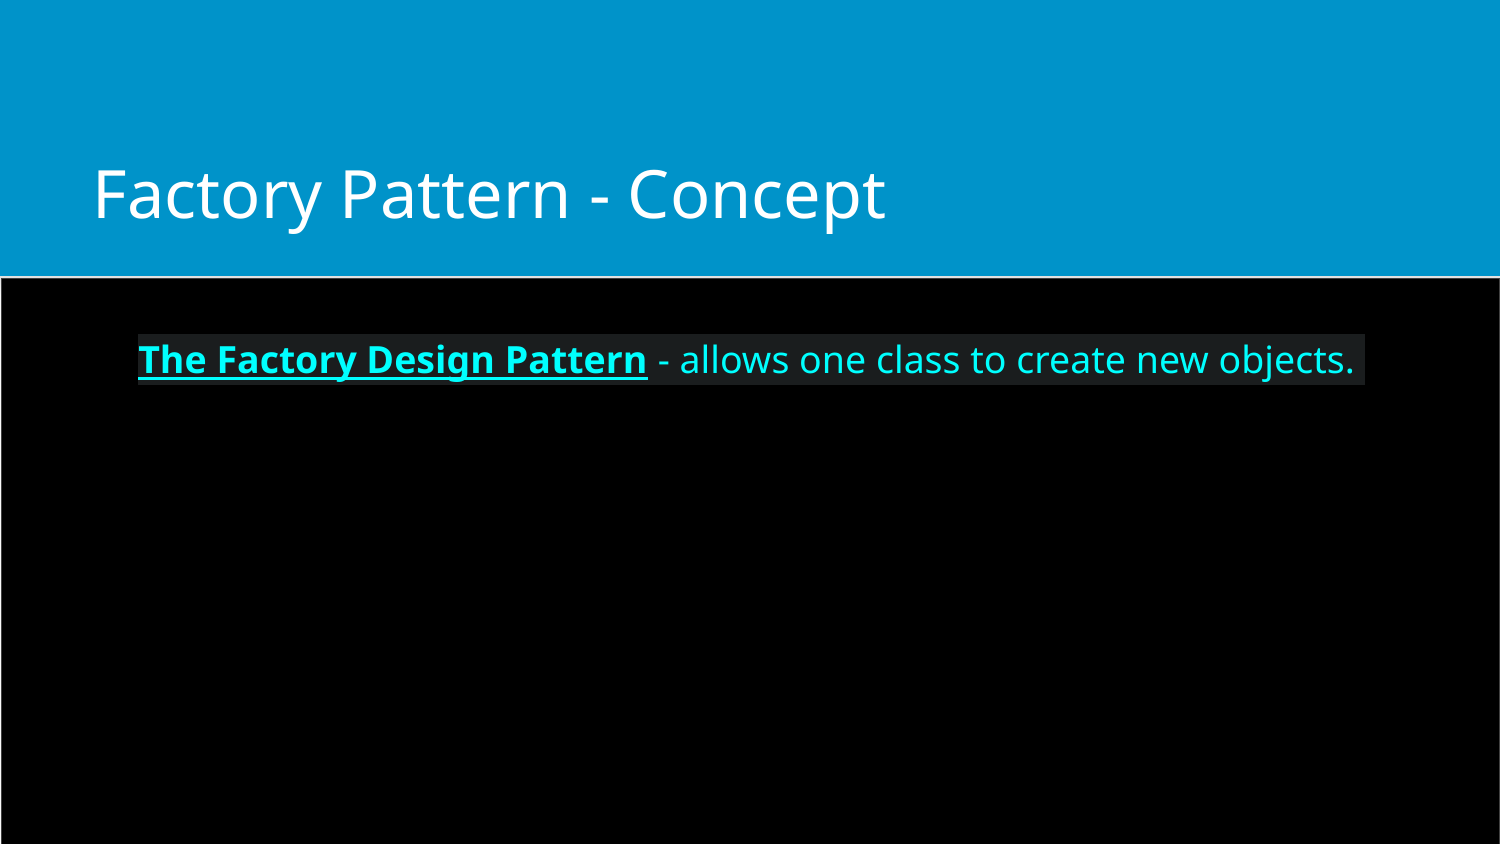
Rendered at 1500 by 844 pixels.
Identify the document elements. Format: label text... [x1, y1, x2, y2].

title Factory Pattern - Concept [77, 121, 1427, 248]
list The Factory Design Pattern - allows one class to create new objects. [77, 314, 1427, 760]
